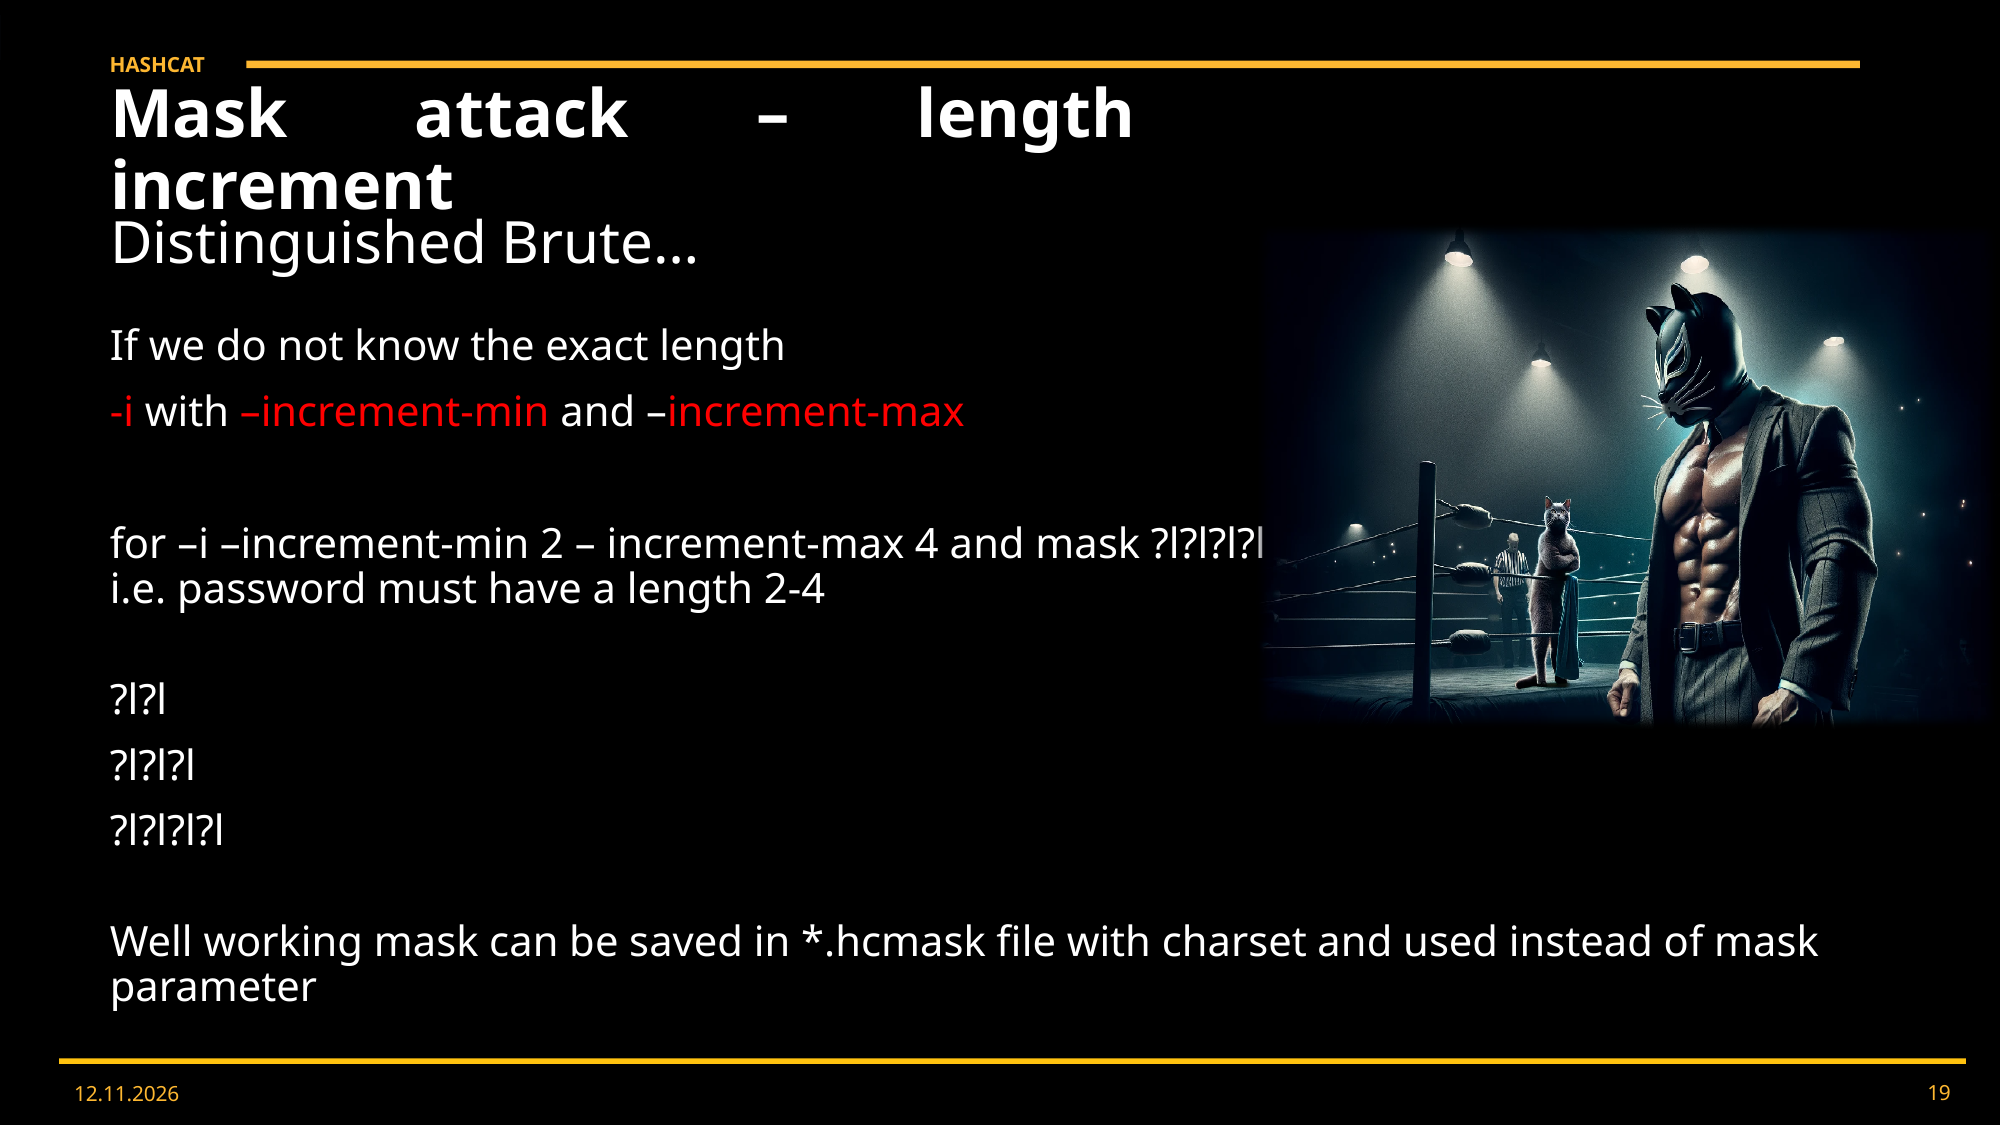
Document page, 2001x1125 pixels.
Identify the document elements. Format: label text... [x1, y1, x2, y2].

slide_number 19 [1515, 1074, 1966, 1113]
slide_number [59, 1075, 437, 1114]
list If we do not know the exact length -i with –increment-min and –increment-max for –i –increment-min 2 – increment-max 4 and mask ?l?l?l?l i.e. password must have a length 2-4 ?l?l ?l?l?l ?l?l?l?l Well working mask can be saved in *.hcmask file with charset and used instead of mask parameter [94, 316, 2000, 1020]
title Mask attack – length increment [94, 101, 1151, 203]
picture [1253, 221, 2000, 730]
text_box [437, 334, 1228, 1125]
subtitle Distinguished Brute… [94, 205, 1956, 301]
